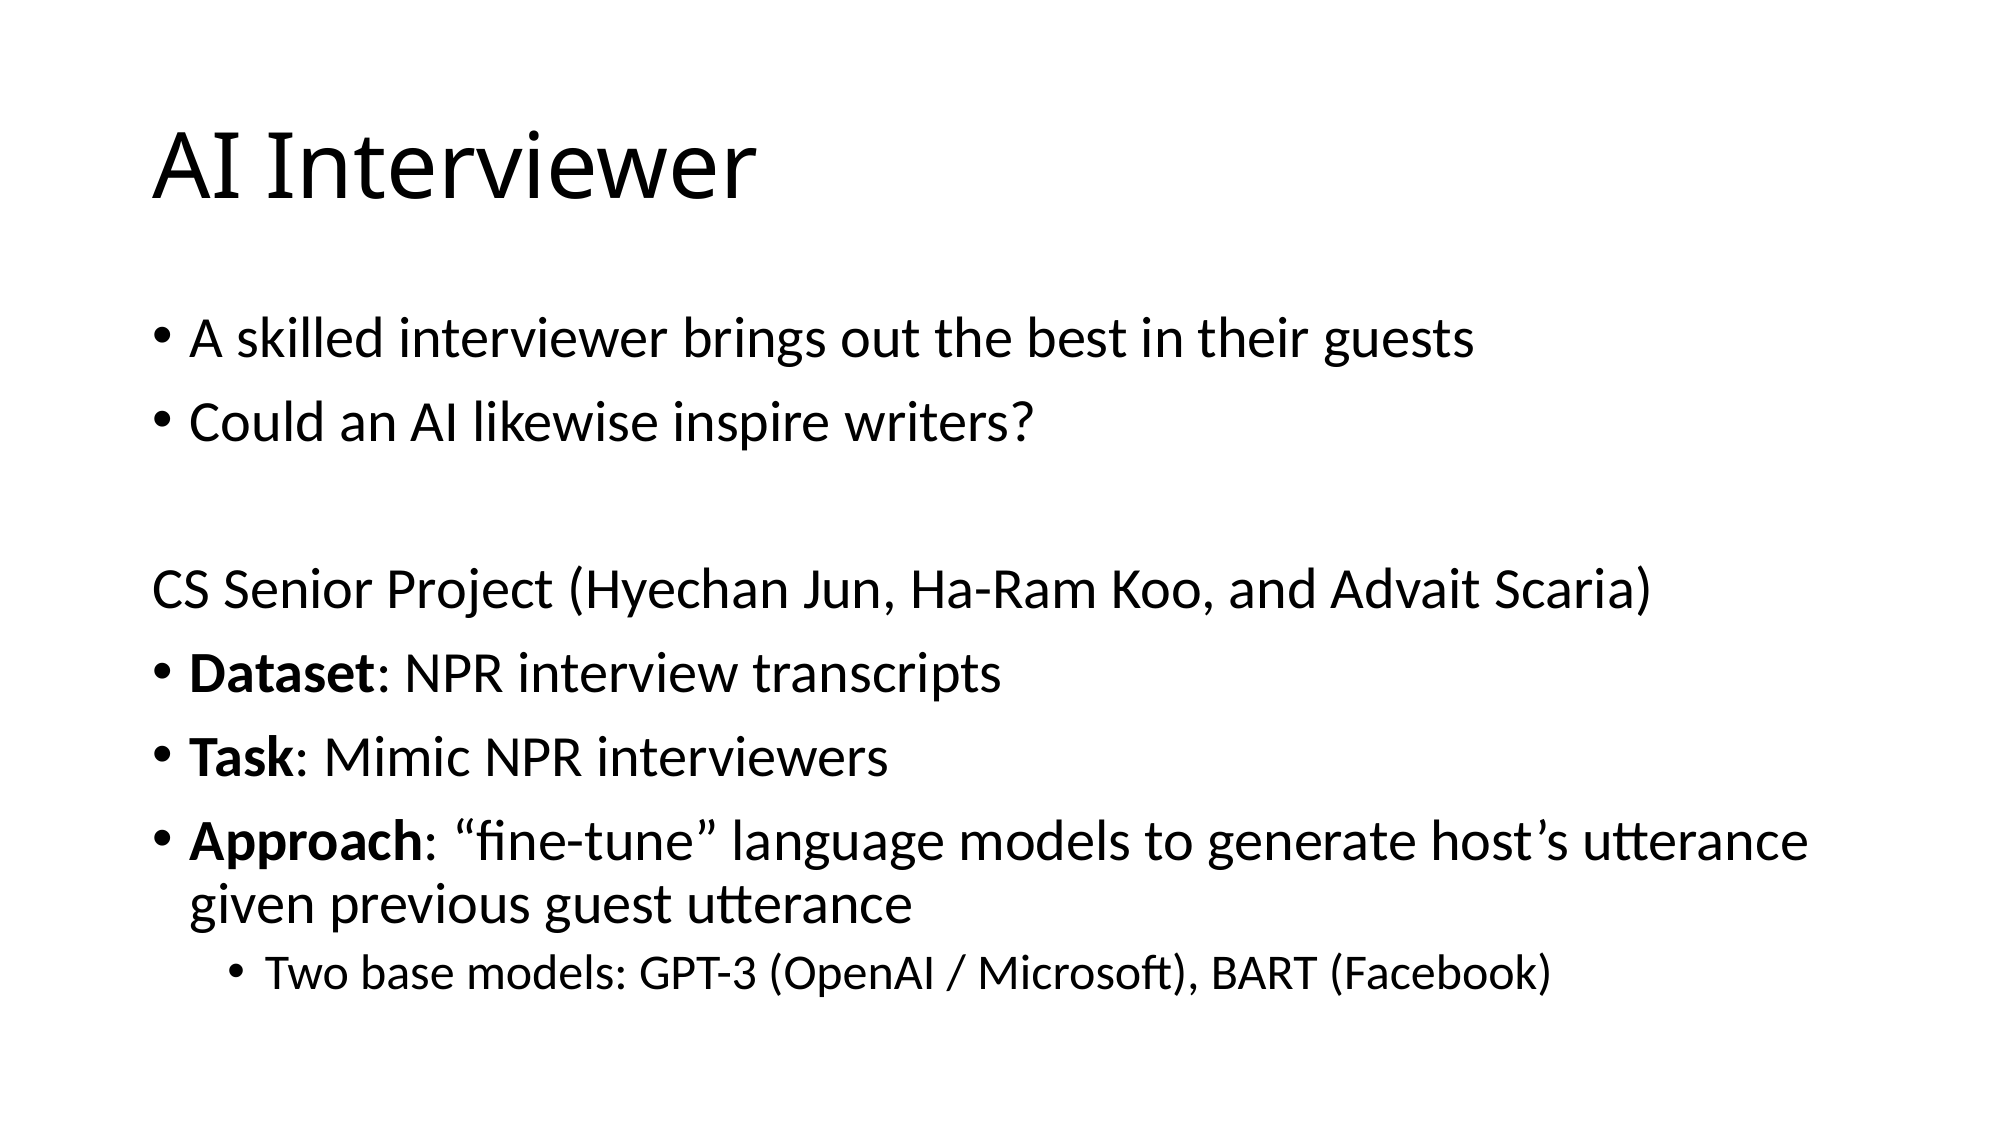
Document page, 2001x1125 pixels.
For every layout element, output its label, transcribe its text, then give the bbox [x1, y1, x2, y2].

title AI Interviewer [137, 59, 1863, 278]
list A skilled interviewer brings out the best in their guests Could an AI likewise inspire writers? CS Senior Project (Hyechan Jun, Ha-Ram Koo, and Advait Scaria) Dataset: NPR interview transcripts Task: Mimic NPR interviewers Approach: “fine-tune” language models to generate host’s utterance given previous guest utterance Two base models: GPT-3 (OpenAI / Microsoft), BART (Facebook) [137, 299, 1863, 1014]
